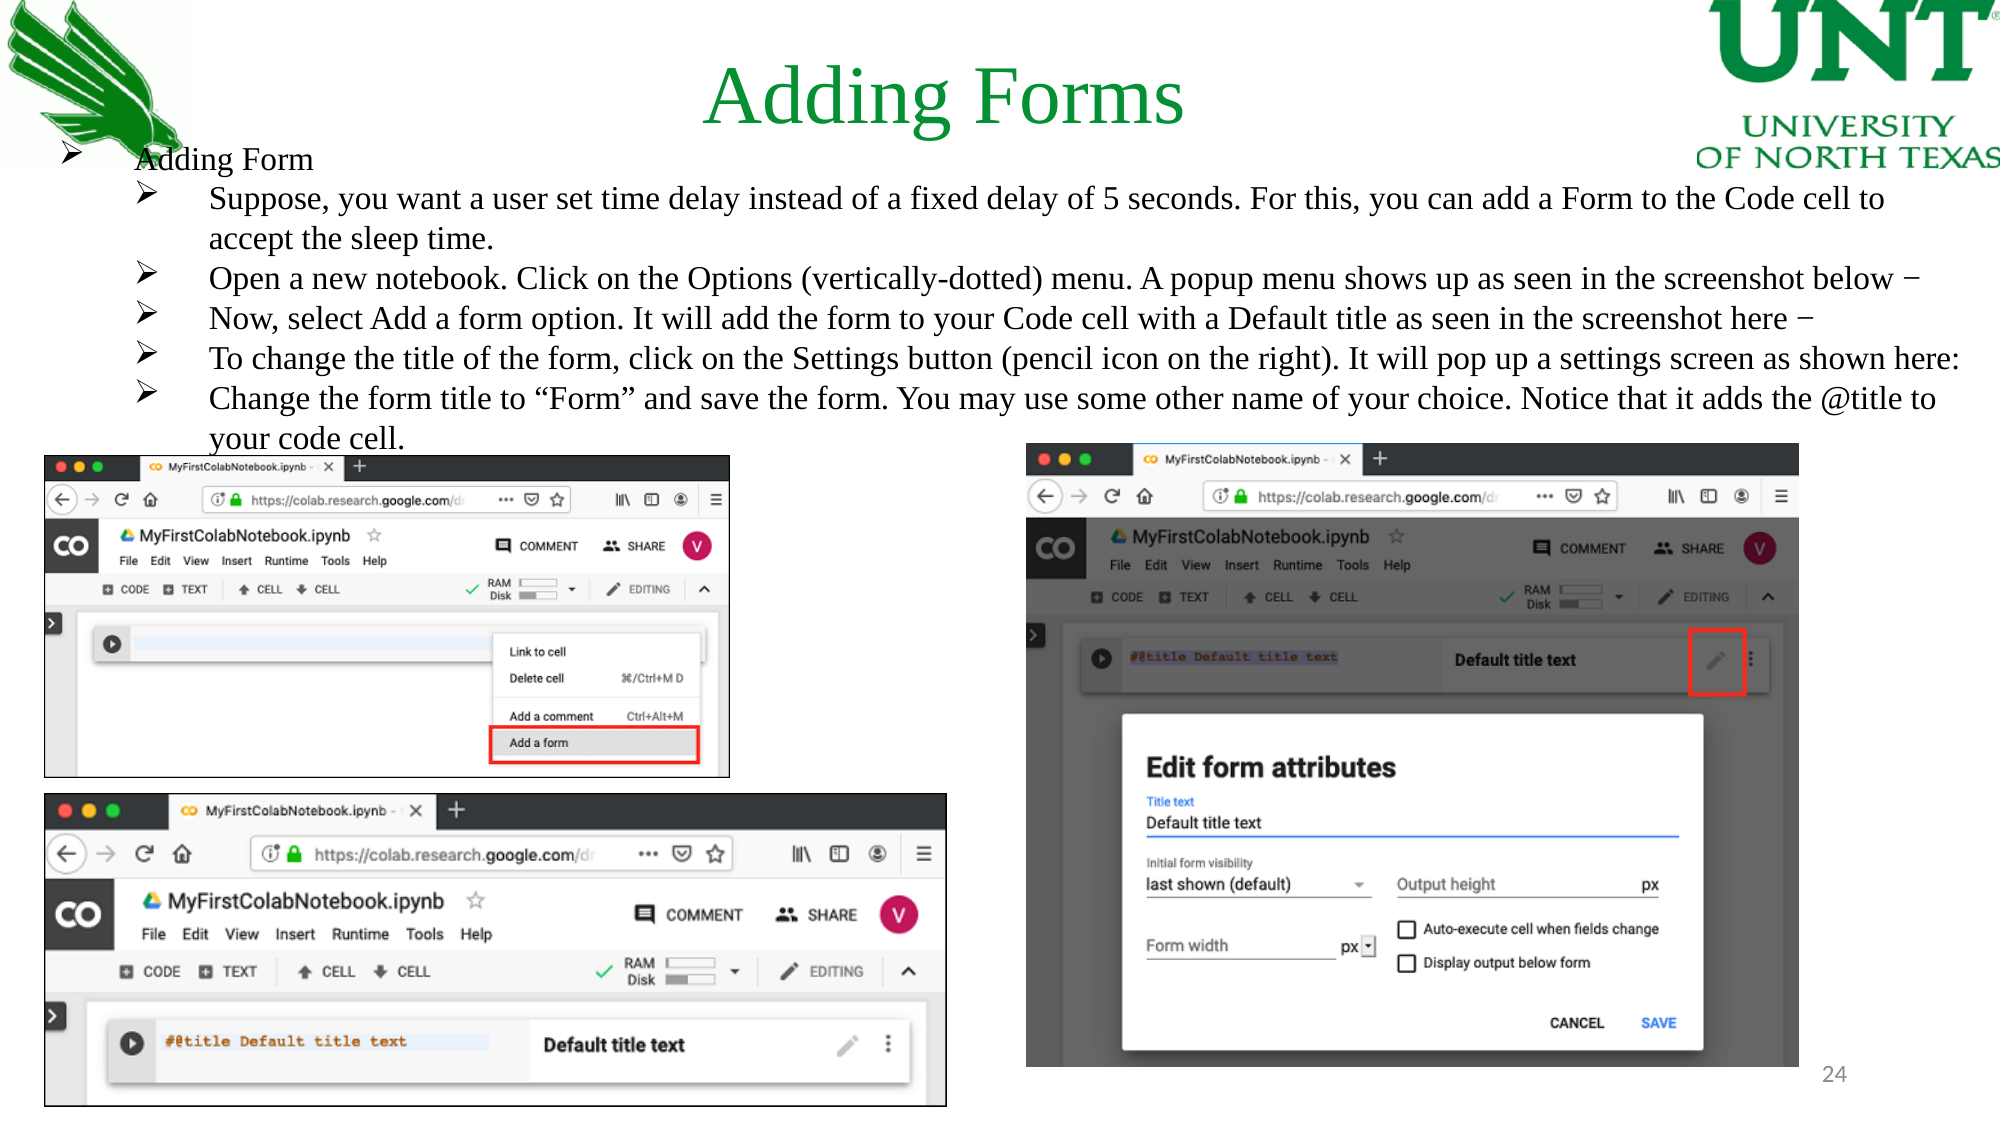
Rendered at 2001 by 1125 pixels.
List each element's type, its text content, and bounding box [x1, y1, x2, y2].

picture [0, 0, 192, 169]
picture [44, 793, 947, 1107]
picture [1697, 0, 2000, 169]
picture [1026, 443, 1799, 1067]
title Adding Forms [244, 0, 1645, 129]
picture [44, 455, 730, 778]
slide_number 24 [1412, 1042, 1863, 1103]
text_box Adding Form Suppose, you want a user set time delay instead of a fixed delay of 5 seconds. For this, you can add a Form to the Code cell to accept the sleep time. Open a new notebook. Click on the Options (vertically-dotted) menu. A popup menu shows up as seen in the screenshot below − Now, select Add a form option. It will add the form to your Code cell with a Default title as seen in the screenshot here − To change the title of the form, click on the Settings button (pencil icon on the right). It will pop up a settings screen as shown here: Change the form title to “Form” and save the form. You may use some other name of your choice. Notice that it adds the @title to your code cell. [44, 129, 1992, 464]
